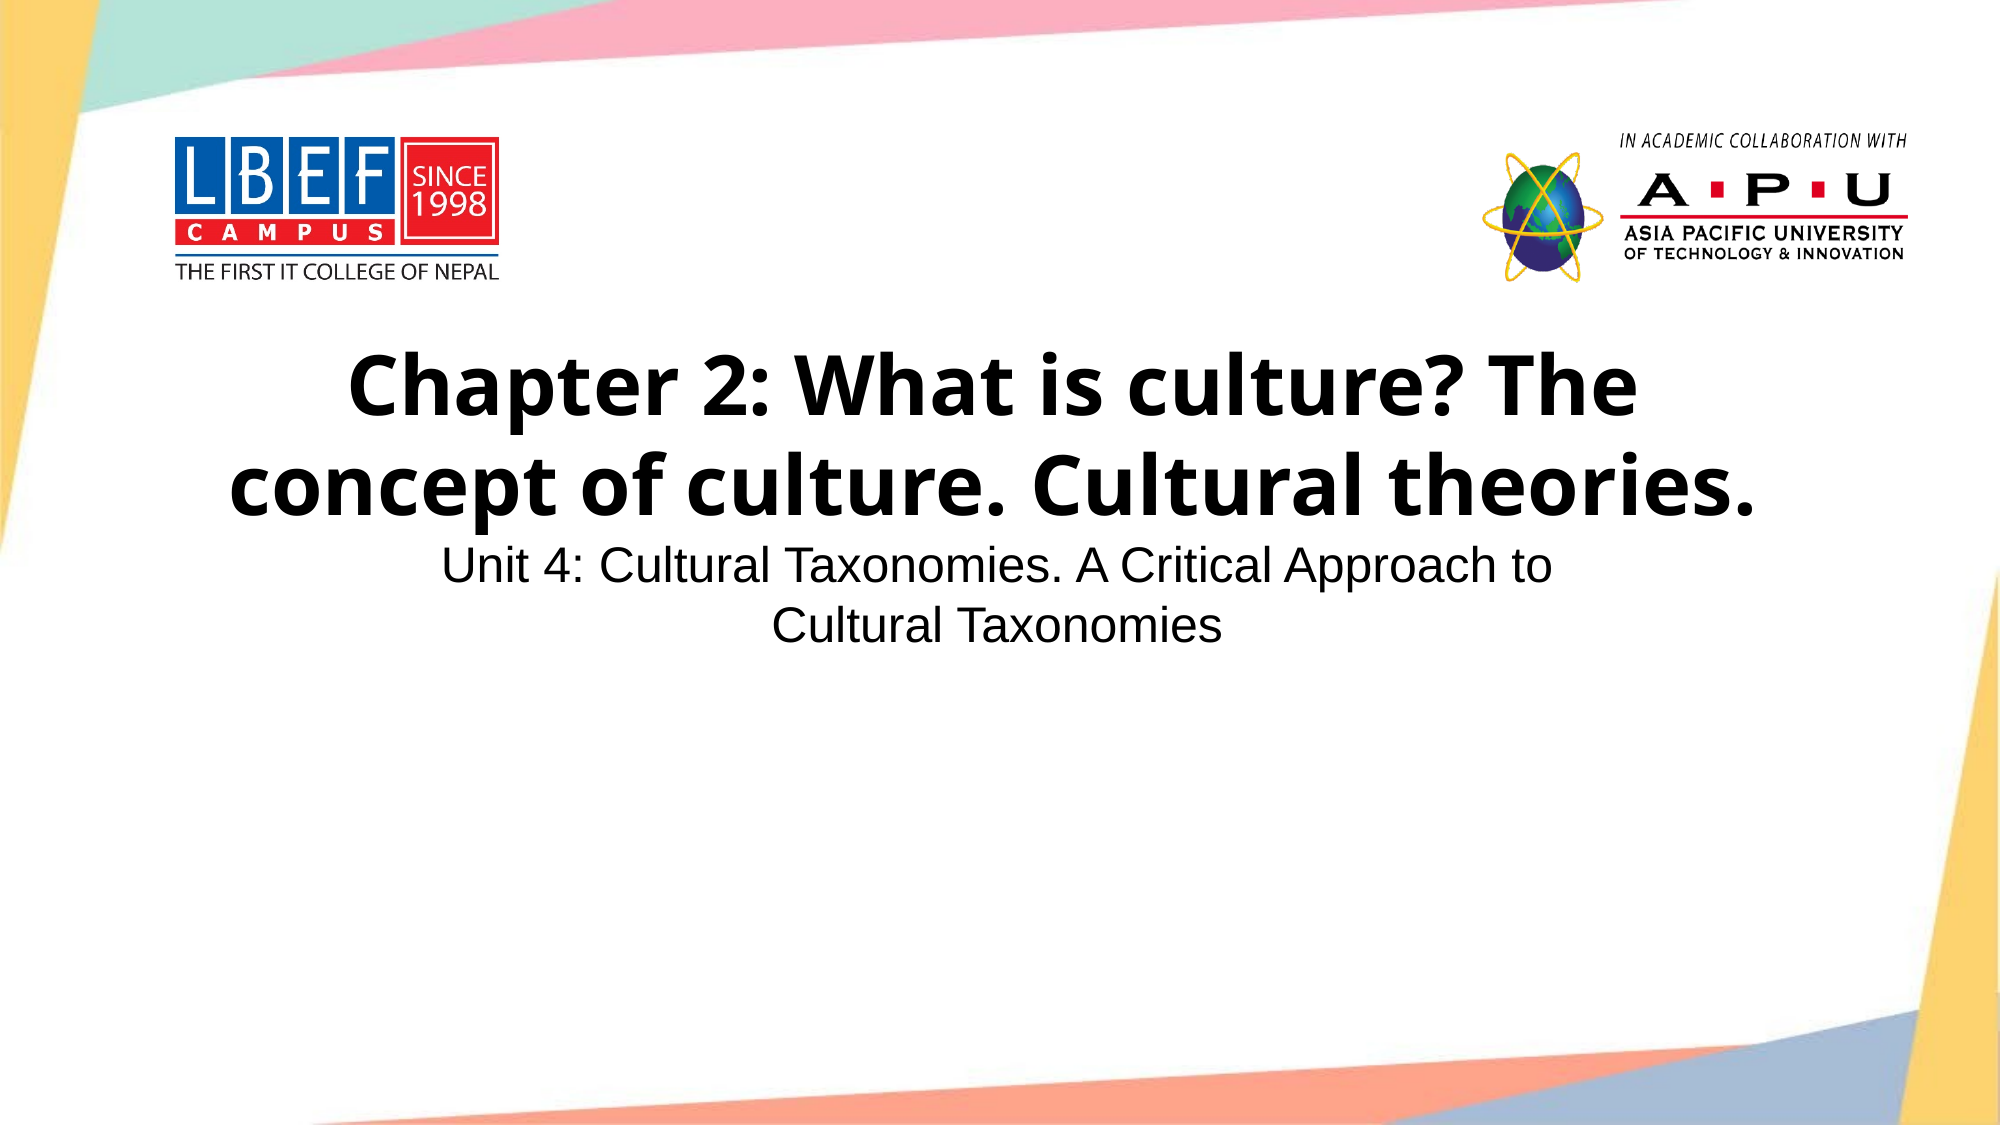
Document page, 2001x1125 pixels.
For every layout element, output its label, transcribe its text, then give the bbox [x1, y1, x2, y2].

text_box [148, 110, 517, 302]
text_box [1460, 56, 1929, 362]
text_box Chapter 2: What is culture? The concept of culture. Cultural theories. Unit 4: Cultural Taxonomies. A Critical Approach to Cultural Taxonomies [111, 325, 1898, 660]
picture [0, 0, 2000, 1125]
